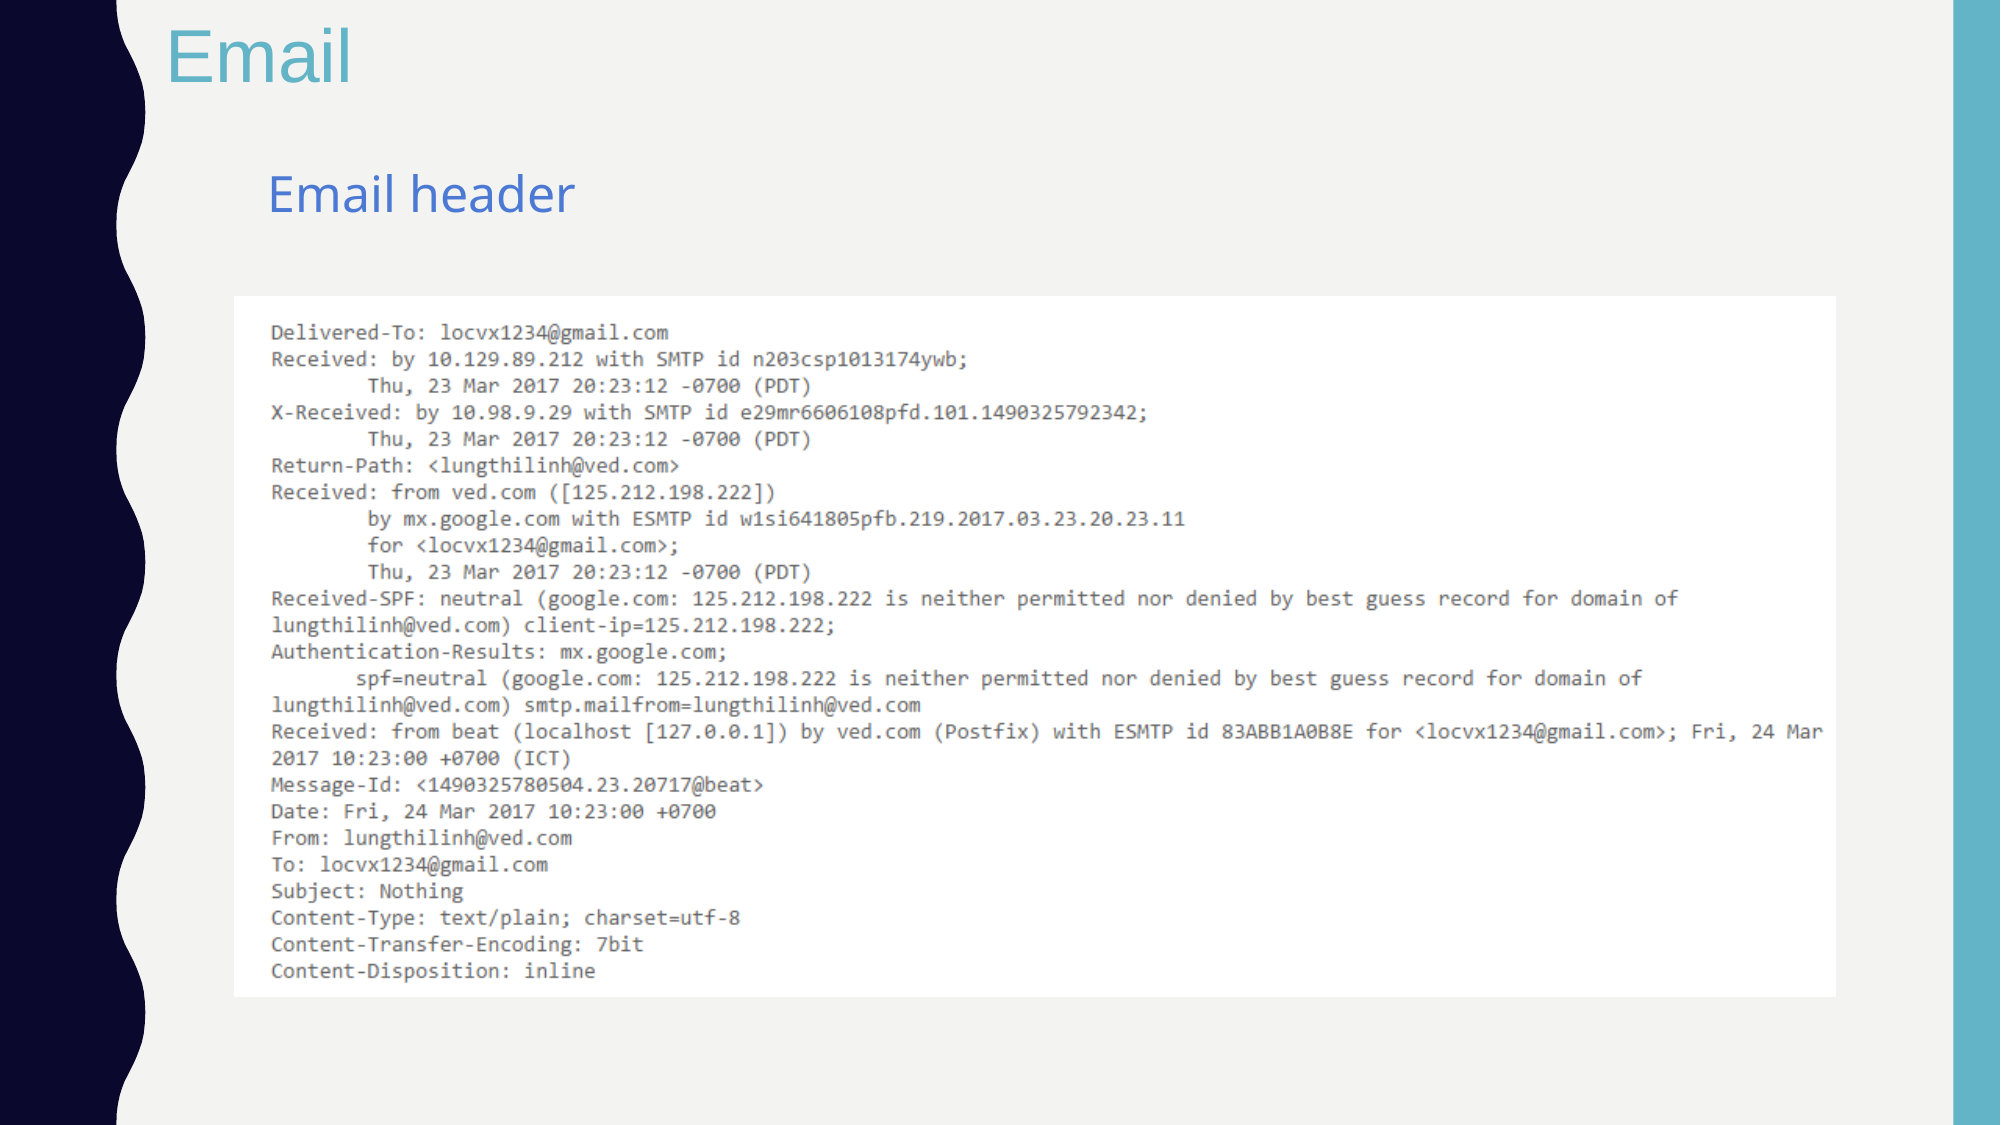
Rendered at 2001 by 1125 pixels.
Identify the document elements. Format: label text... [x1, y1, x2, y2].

picture [234, 296, 1836, 997]
text_box Email header [253, 154, 790, 230]
text_box Email [150, 0, 415, 105]
